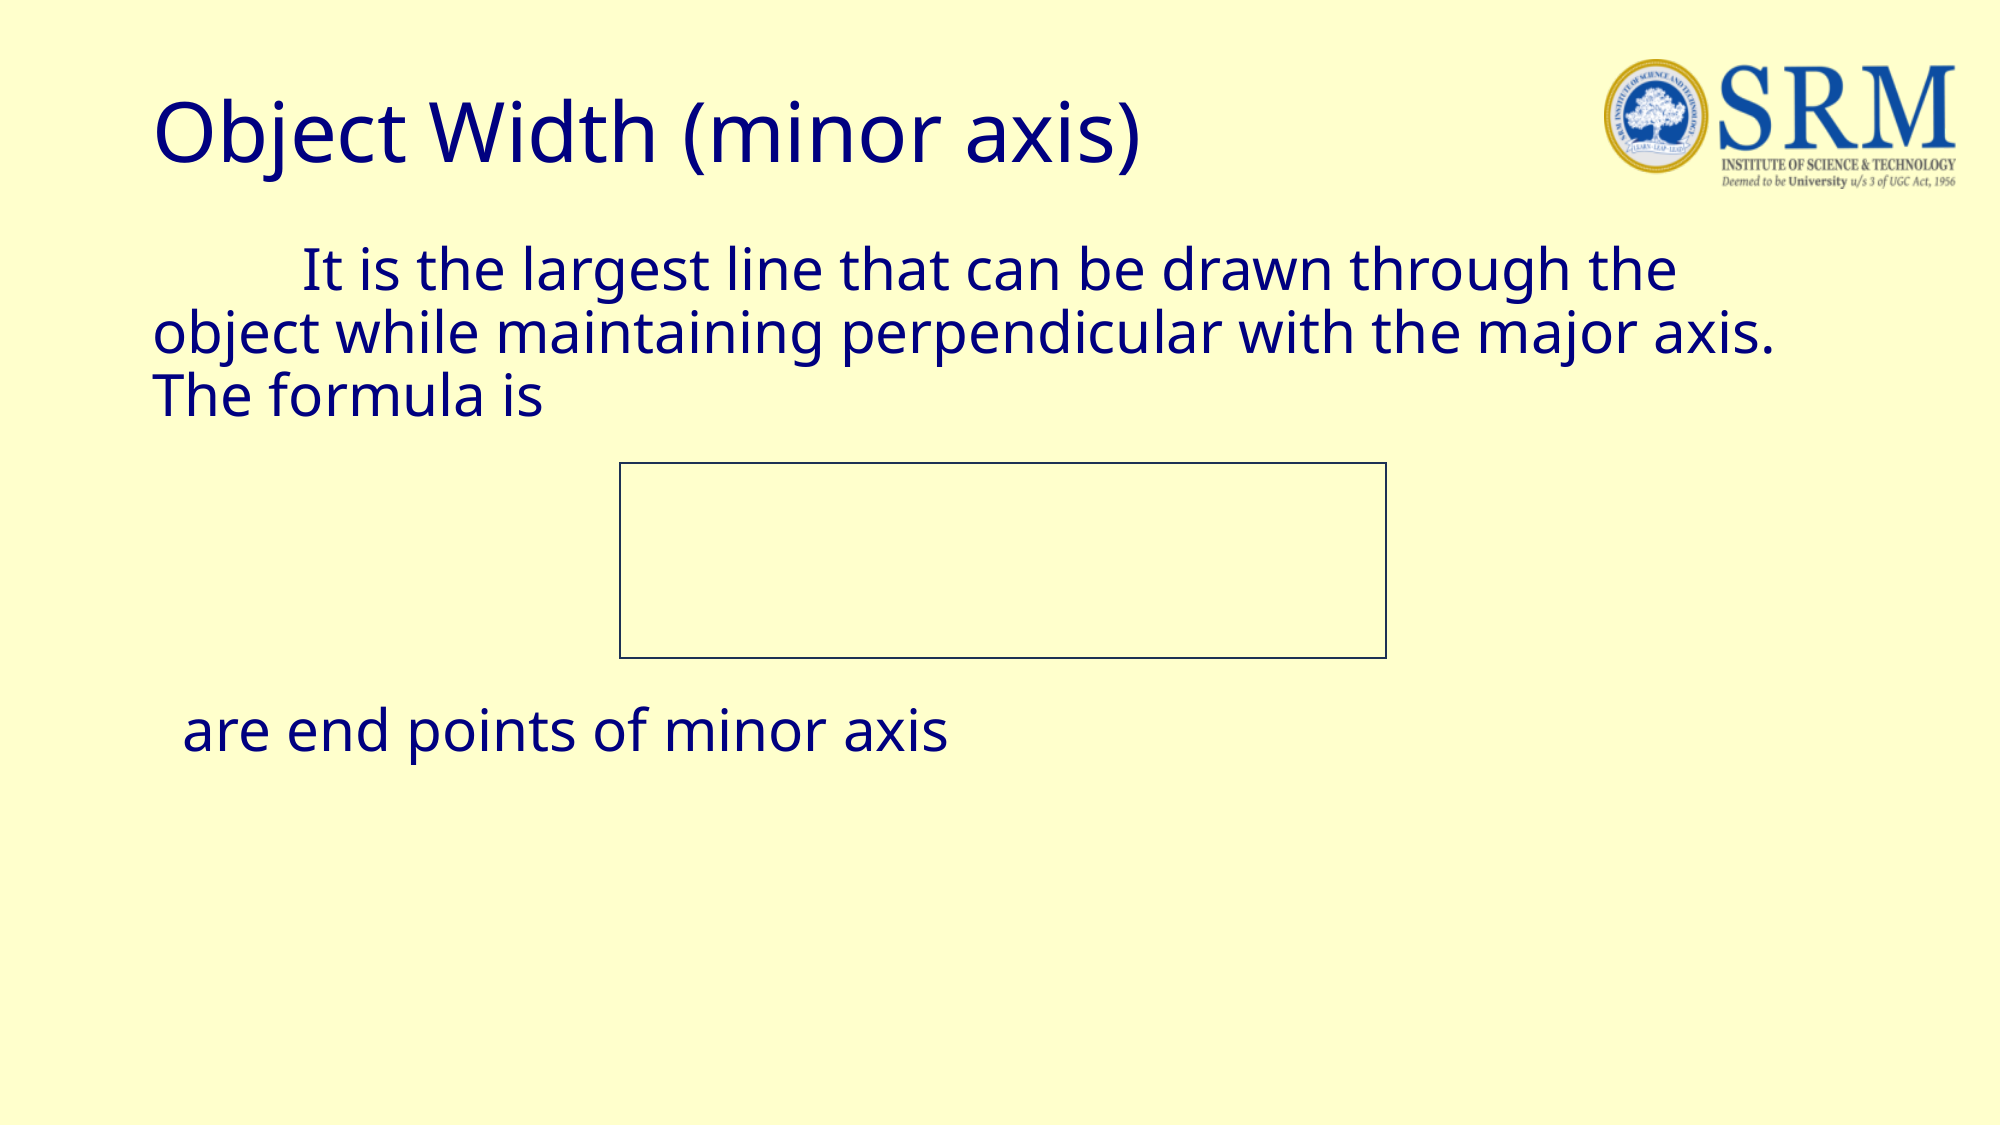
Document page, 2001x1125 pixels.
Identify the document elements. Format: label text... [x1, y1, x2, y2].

text_box [619, 462, 1387, 659]
picture [1604, 59, 1956, 189]
title Object Width (minor axis) [137, 59, 1594, 211]
